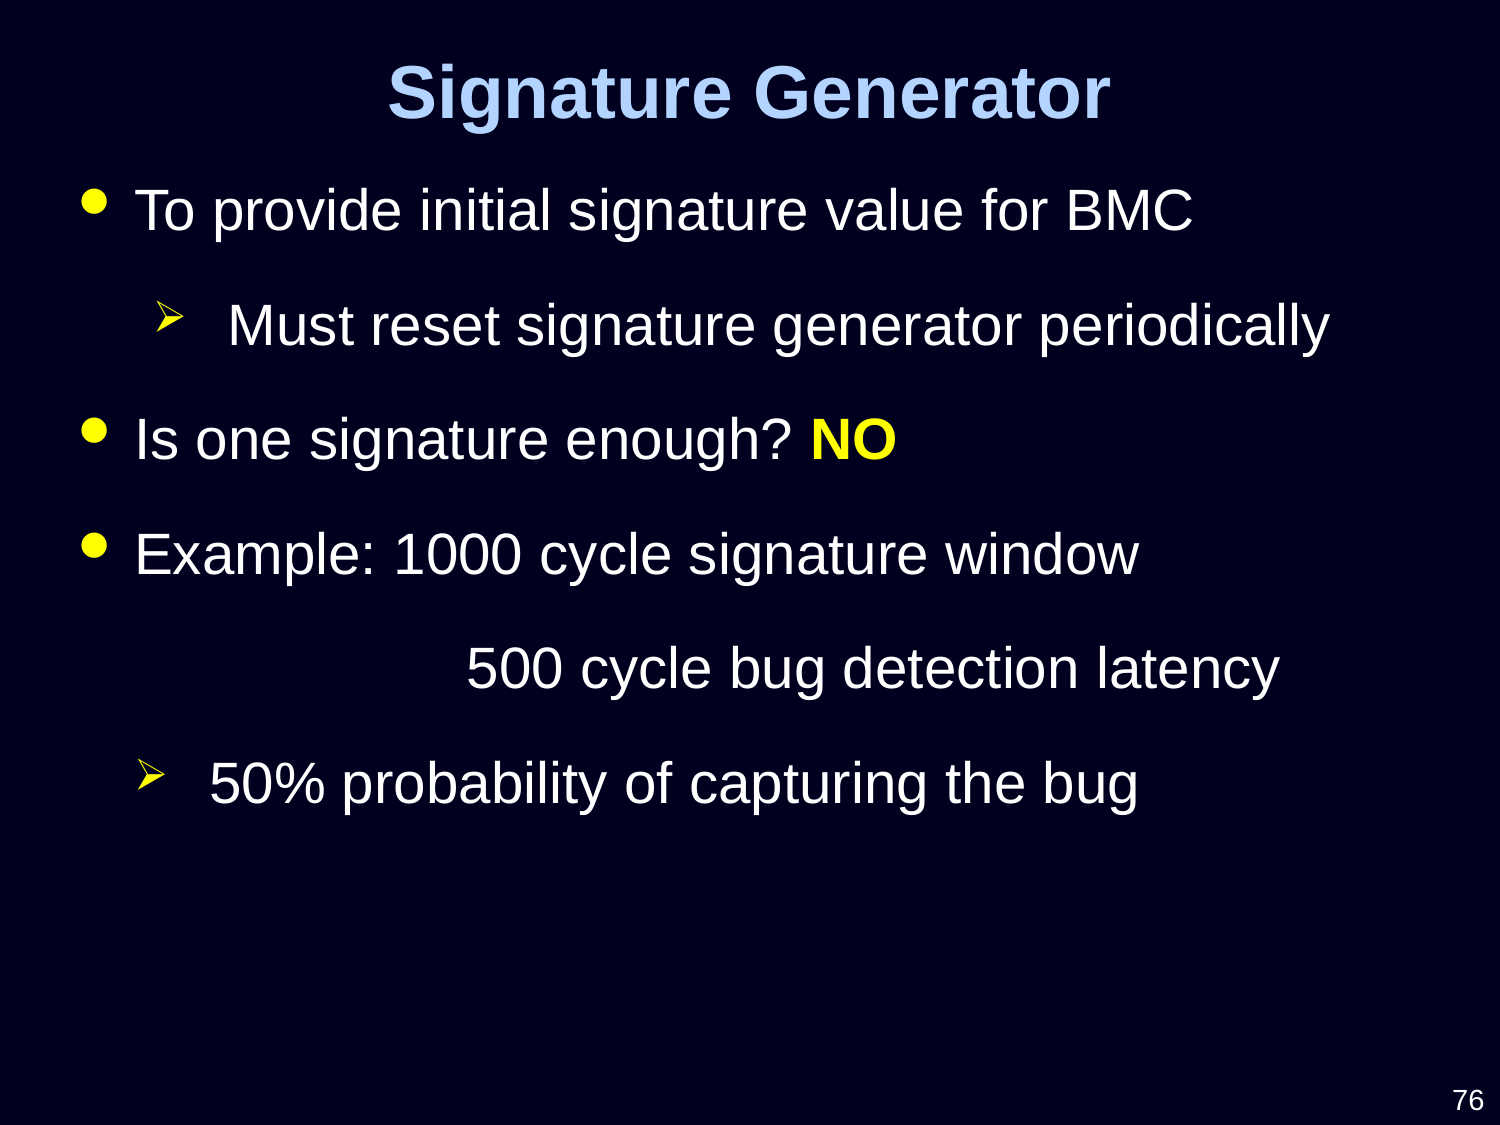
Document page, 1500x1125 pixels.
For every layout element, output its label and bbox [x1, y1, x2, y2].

text_box [0, 56, 1500, 132]
text_box [62, 136, 1448, 572]
text_box [1226, 1072, 1500, 1125]
